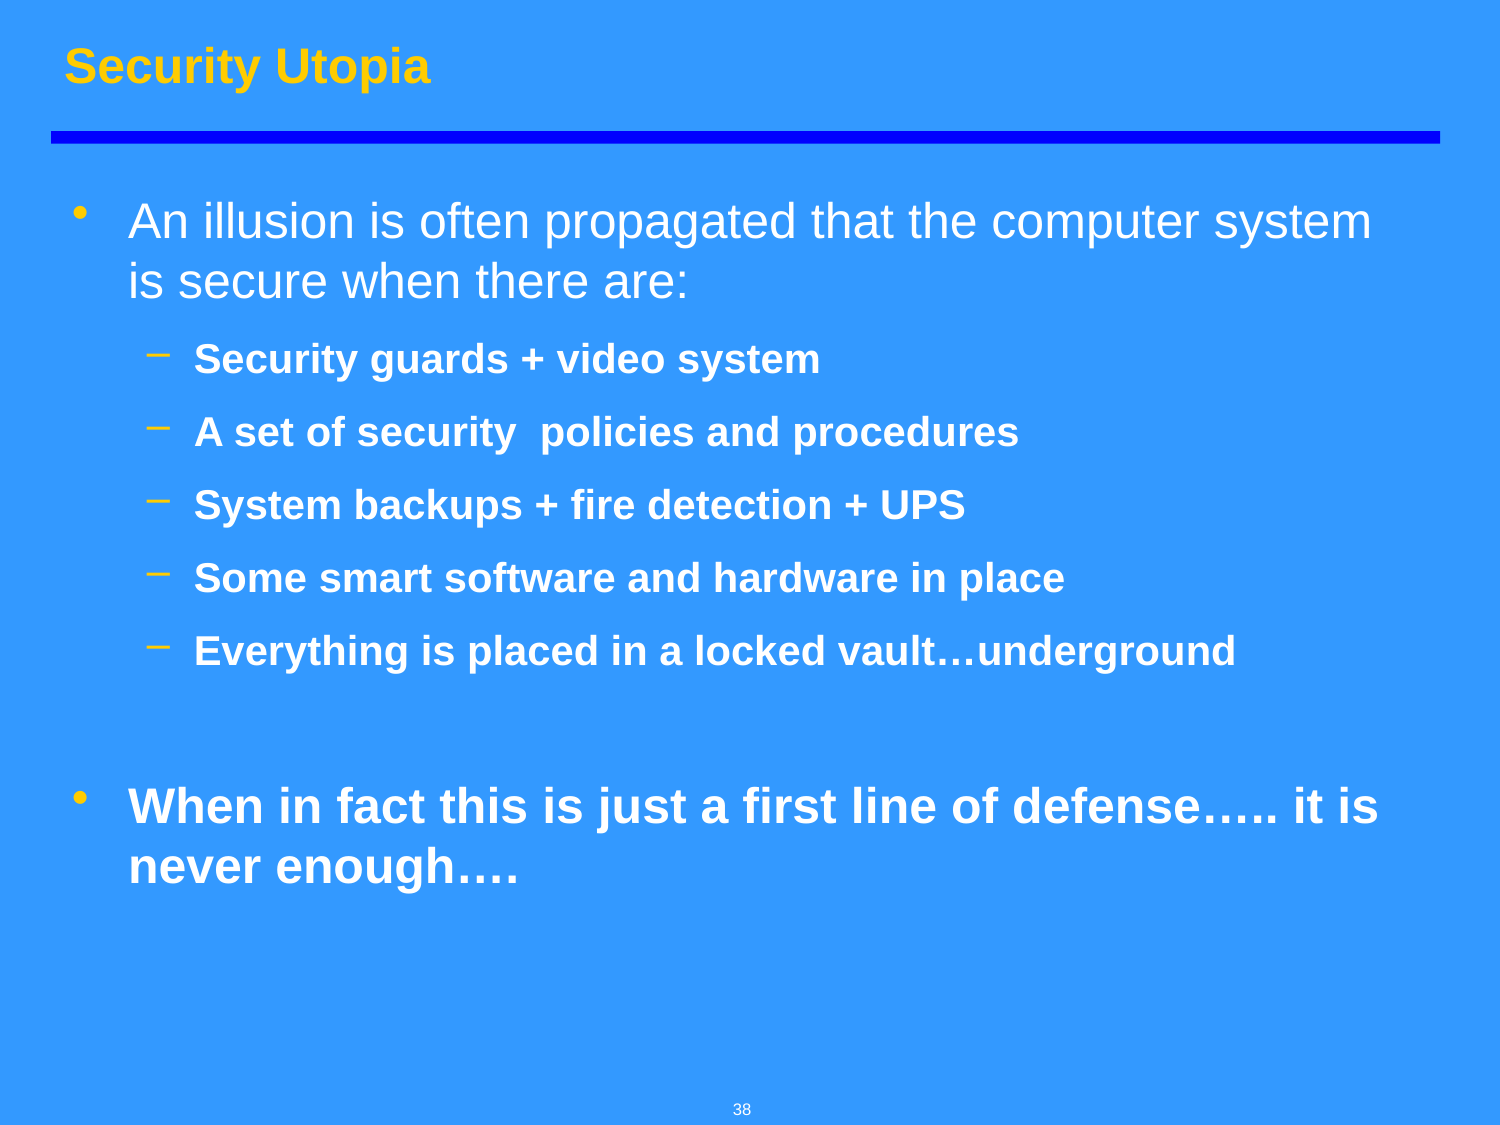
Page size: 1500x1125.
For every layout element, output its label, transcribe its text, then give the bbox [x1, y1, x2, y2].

slide_number 38 [585, 1071, 899, 1125]
list An illusion is often propagated that the computer system is secure when there are: Security guards + video system A set of security policies and procedures System backups + fire detection + UPS Some smart software and hardware in place Everything is placed in a locked vault…underground When in fact this is just a first line of defense….. it is never enough…. [56, 181, 1413, 1021]
title Security Utopia [48, 23, 1435, 112]
